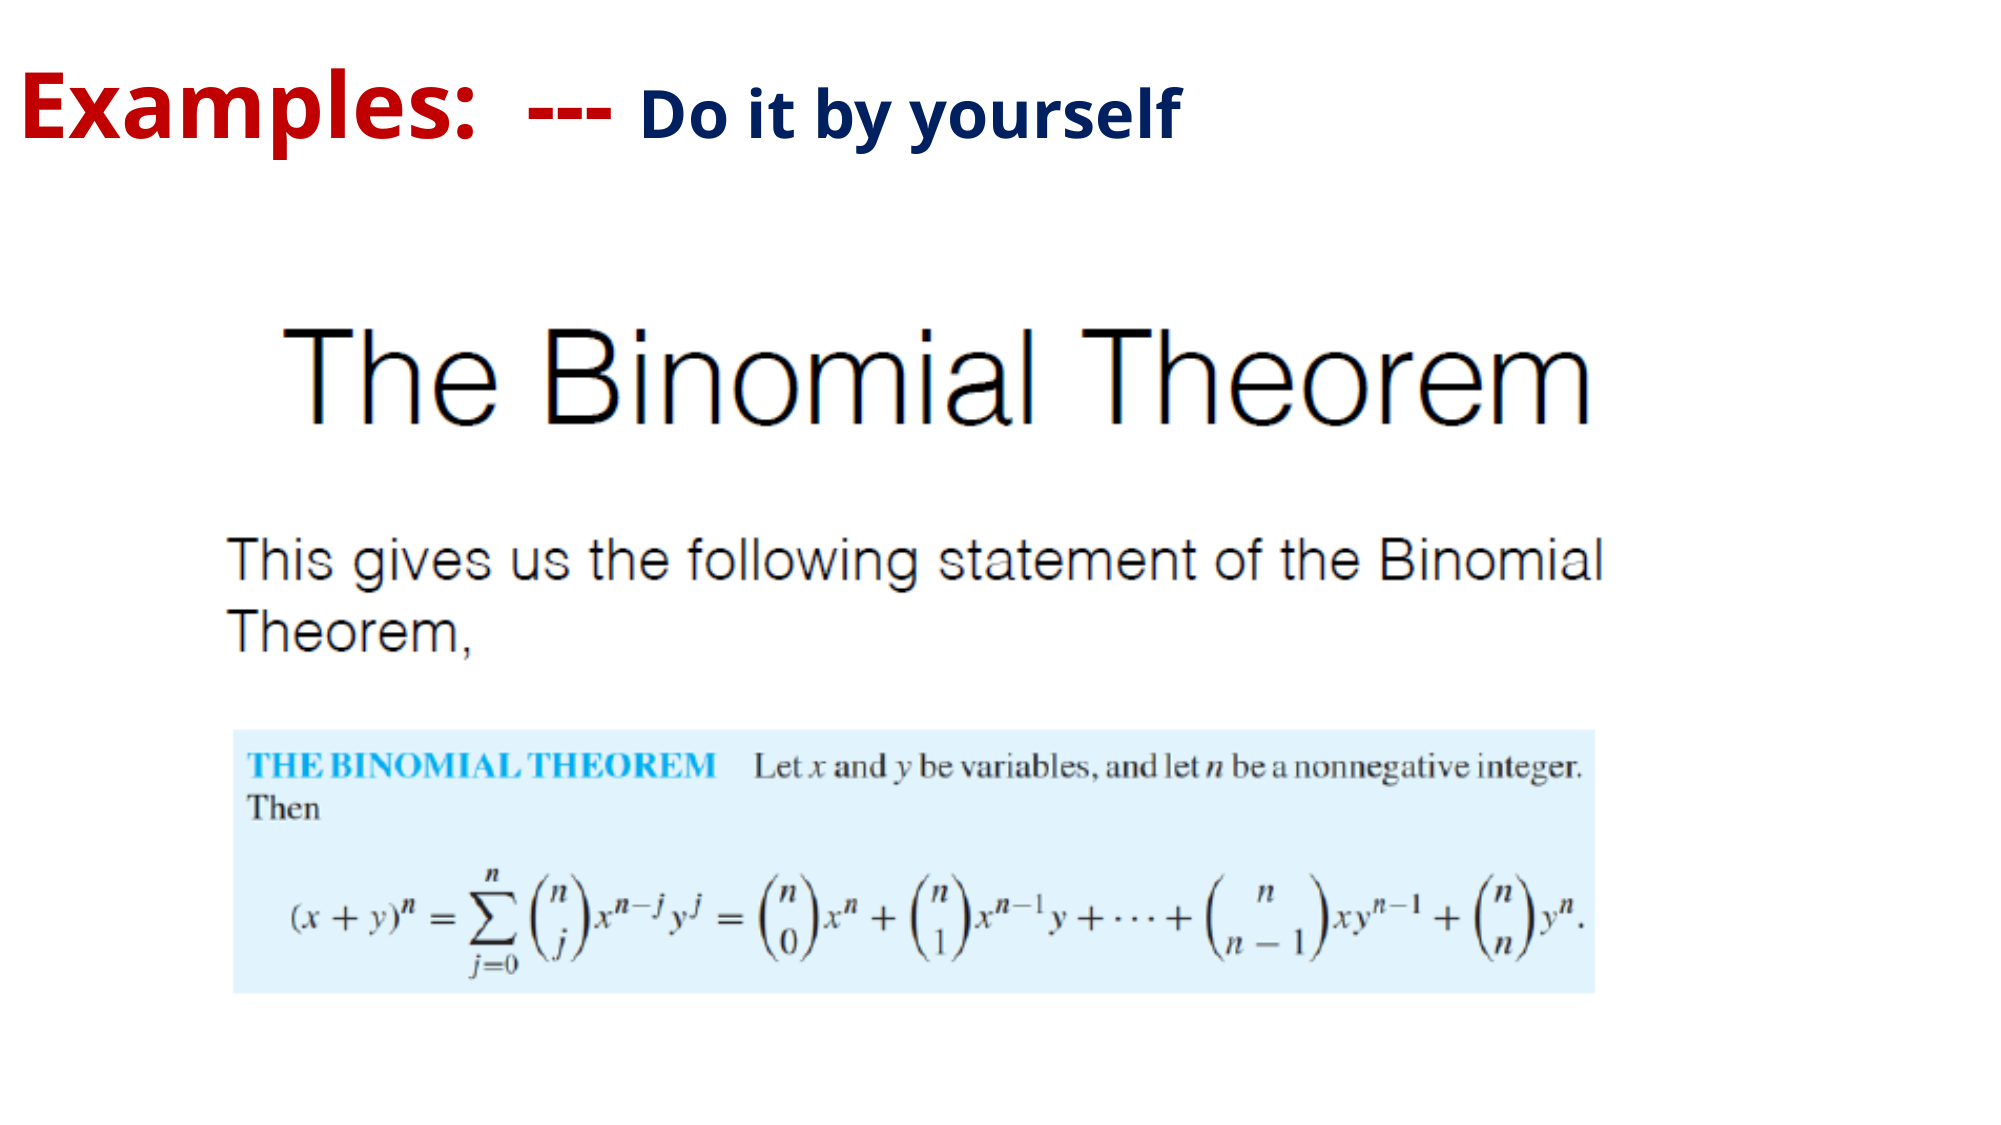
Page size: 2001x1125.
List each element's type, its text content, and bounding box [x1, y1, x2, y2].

text_box Examples: --- Do it by yourself [2, 0, 1728, 218]
picture [200, 300, 1625, 1013]
